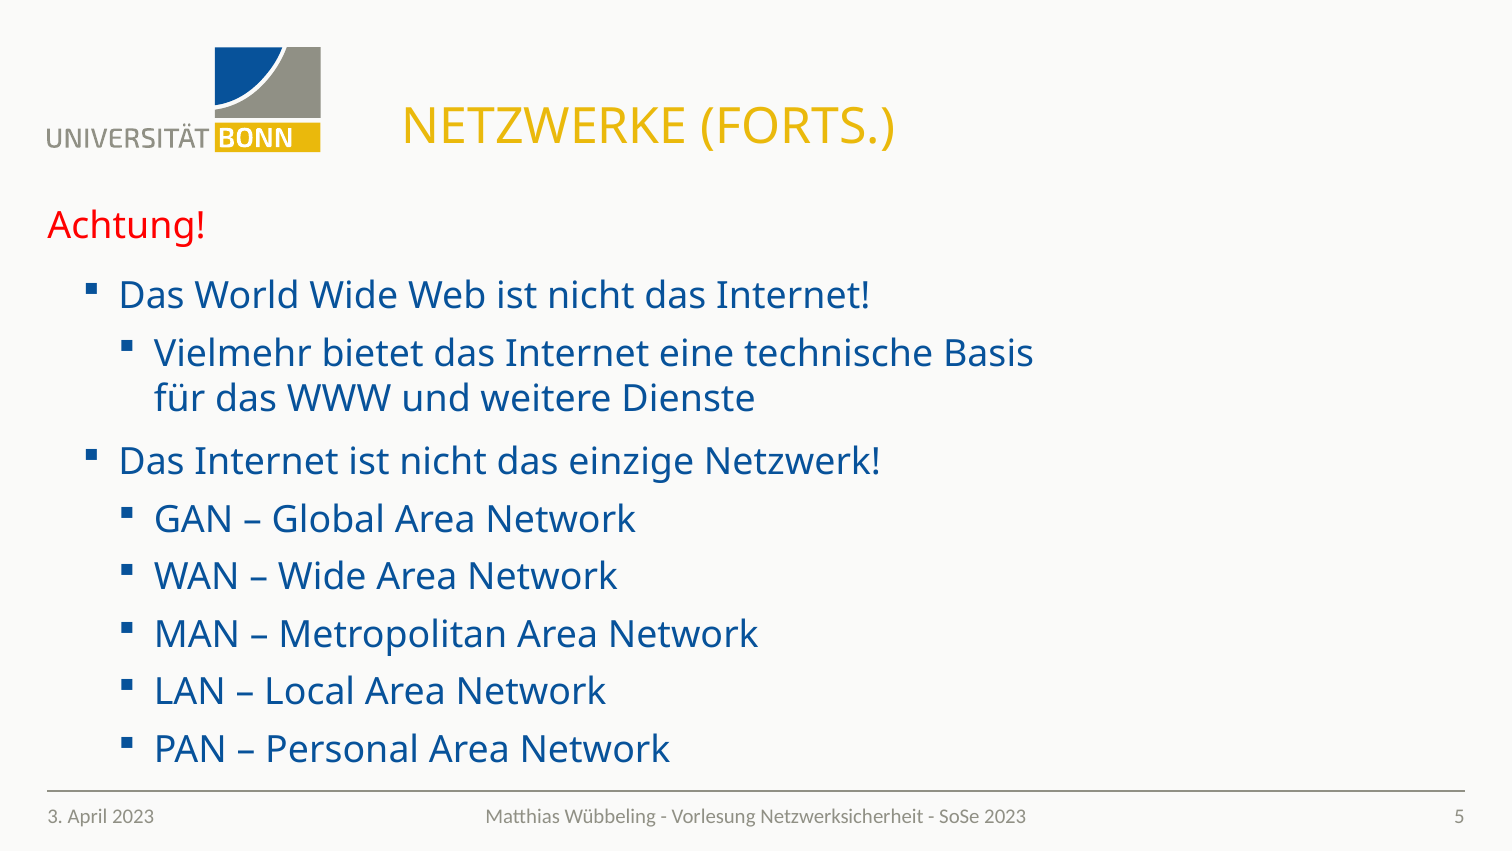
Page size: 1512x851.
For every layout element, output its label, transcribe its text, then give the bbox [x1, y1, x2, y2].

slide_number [47, 791, 189, 839]
picture [34, 188, 1477, 783]
slide_number 5 [1370, 791, 1465, 839]
footer Matthias Wübbeling - Vorlesung Netzwerksicherheit - SoSe 2023 [342, 791, 1170, 839]
title Netzwerke (forts.) [401, 47, 1465, 154]
